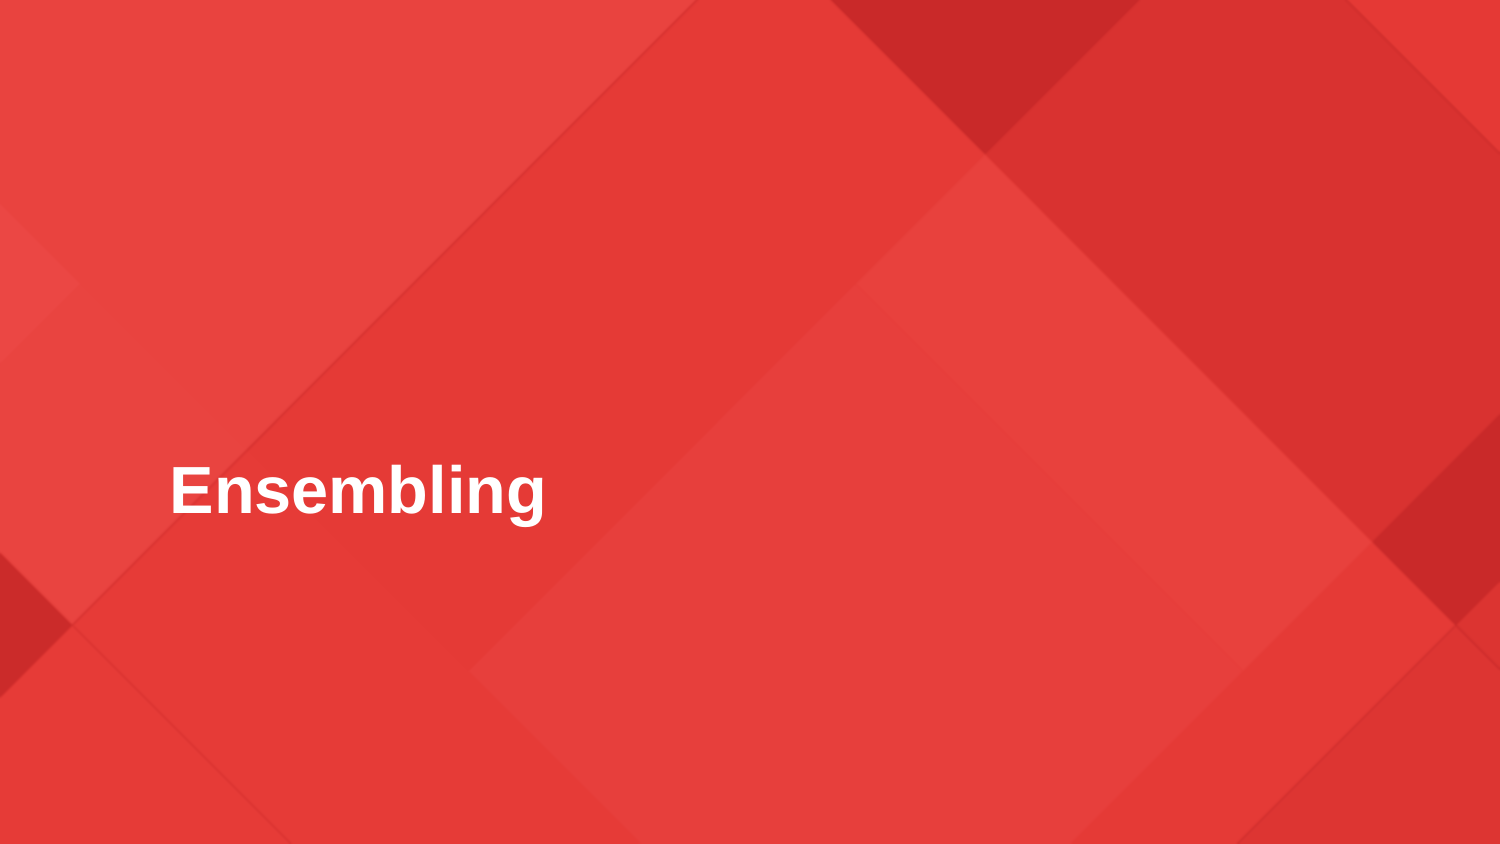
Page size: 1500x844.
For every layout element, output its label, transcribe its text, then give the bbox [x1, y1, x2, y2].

picture [0, 0, 1500, 844]
title Ensembling [154, 153, 1028, 543]
